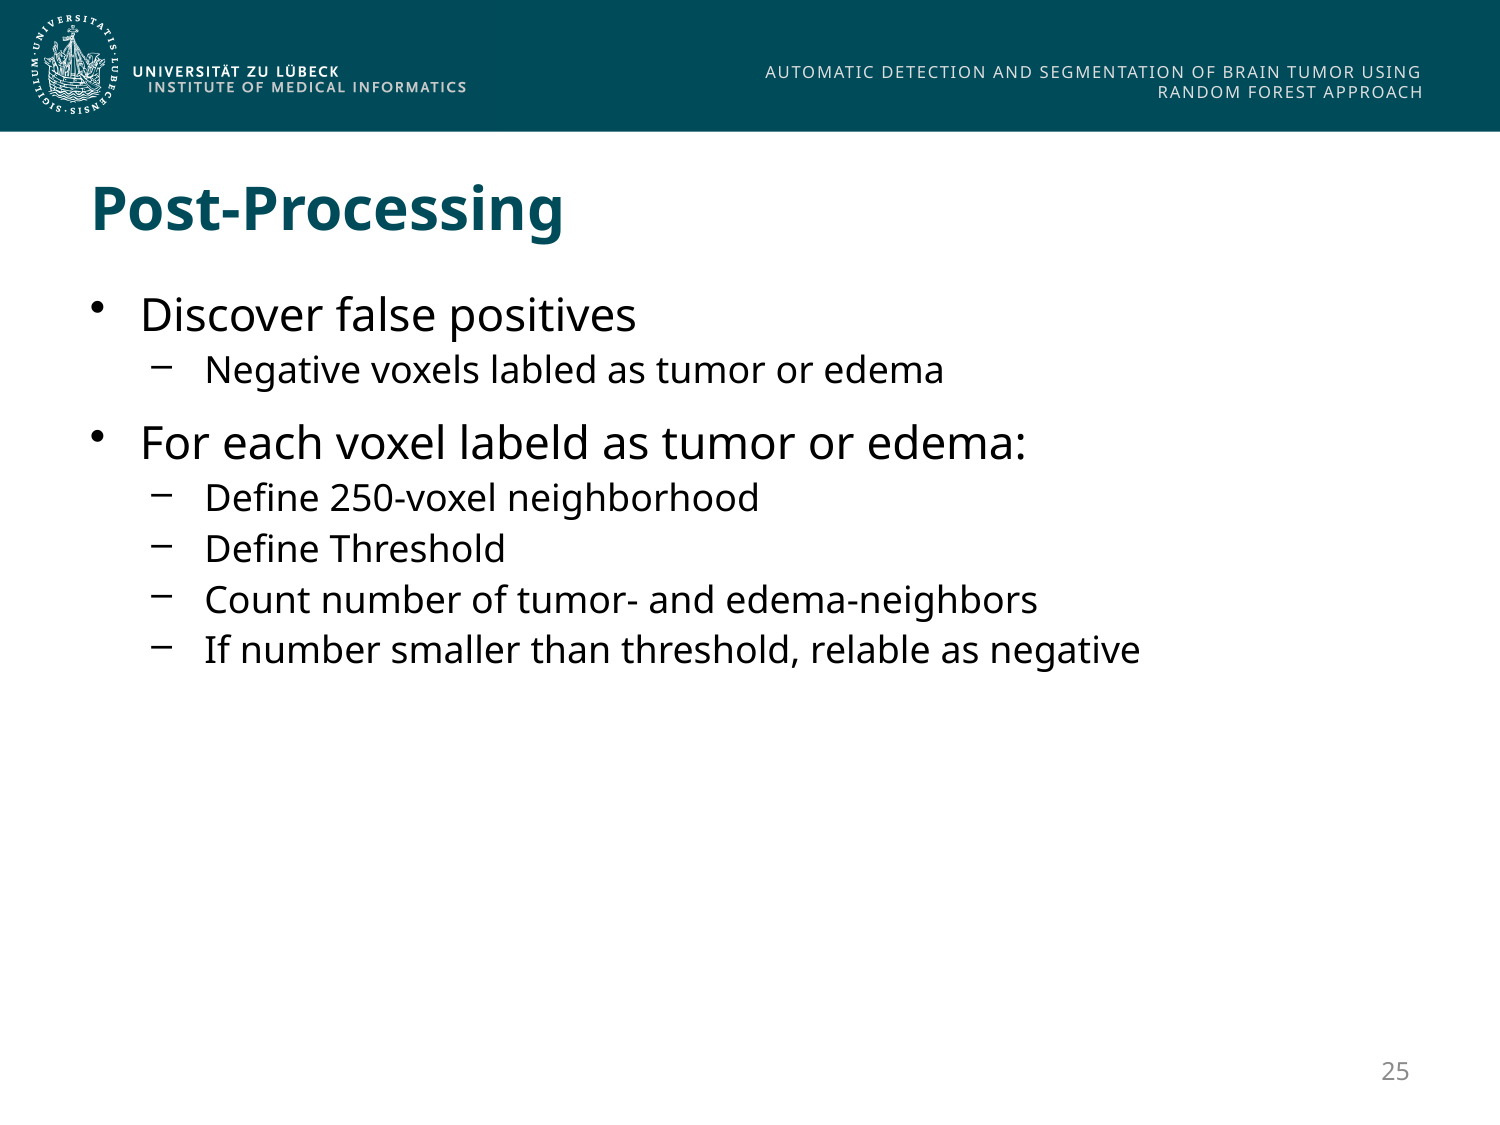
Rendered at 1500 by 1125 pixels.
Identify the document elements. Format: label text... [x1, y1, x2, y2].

picture [0, 0, 497, 130]
title Post-Processing [75, 159, 1425, 252]
list Discover false positives Negative voxels labled as tumor or edema For each voxel labeld as tumor or edema: Define 250-voxel neighborhood Define Threshold Count number of tumor- and edema-neighbors If number smaller than threshold, relable as negative [74, 277, 1426, 1024]
